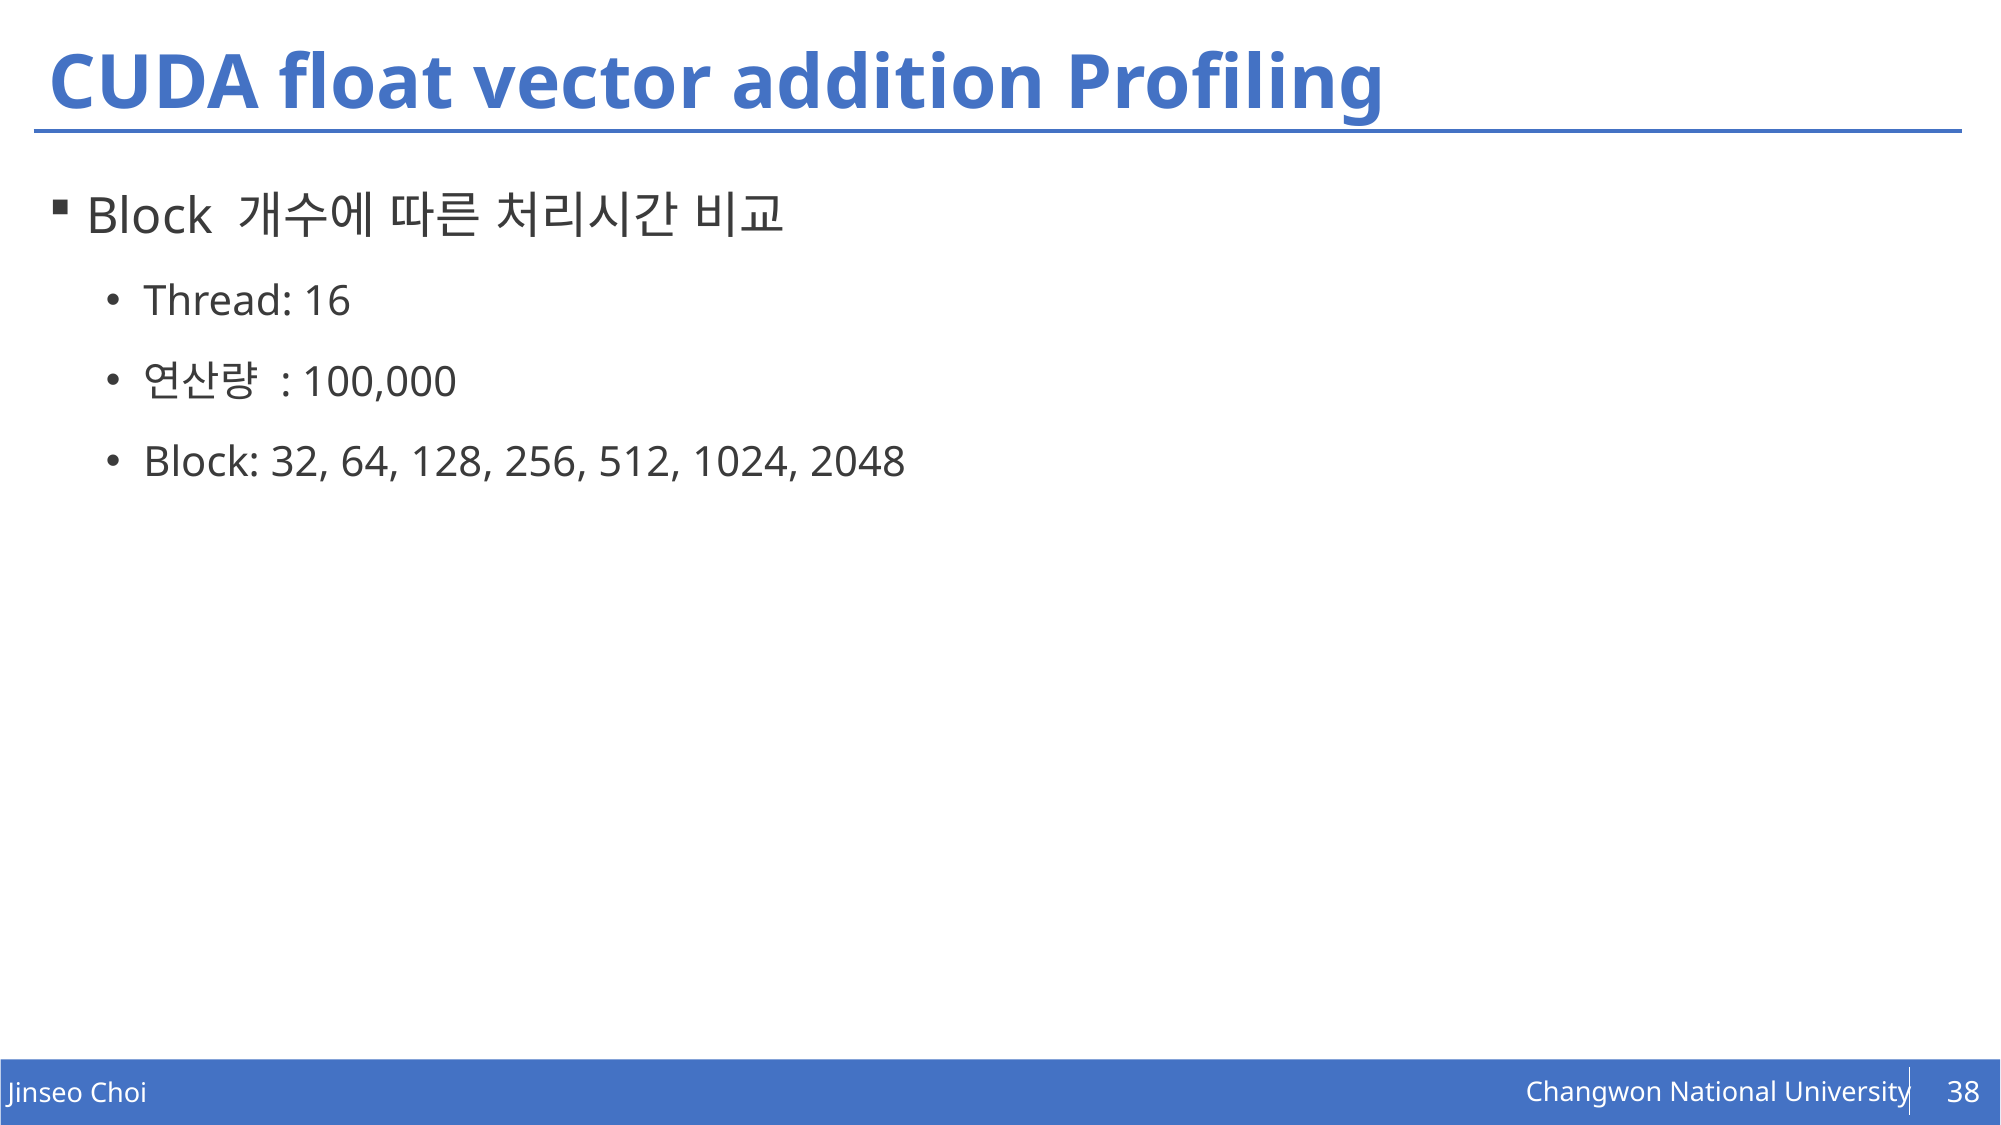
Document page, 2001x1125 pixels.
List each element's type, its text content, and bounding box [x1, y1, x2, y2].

slide_number 38 [1927, 1063, 2000, 1124]
list Block 개수에 따른 처리시간 비교 Thread: 16 연산량 : 100,000 Block: 32, 64, 128, 256, 512, 1024, 2048 [33, 152, 1963, 997]
title CUDA float vector addition Profiling [33, 27, 1963, 143]
